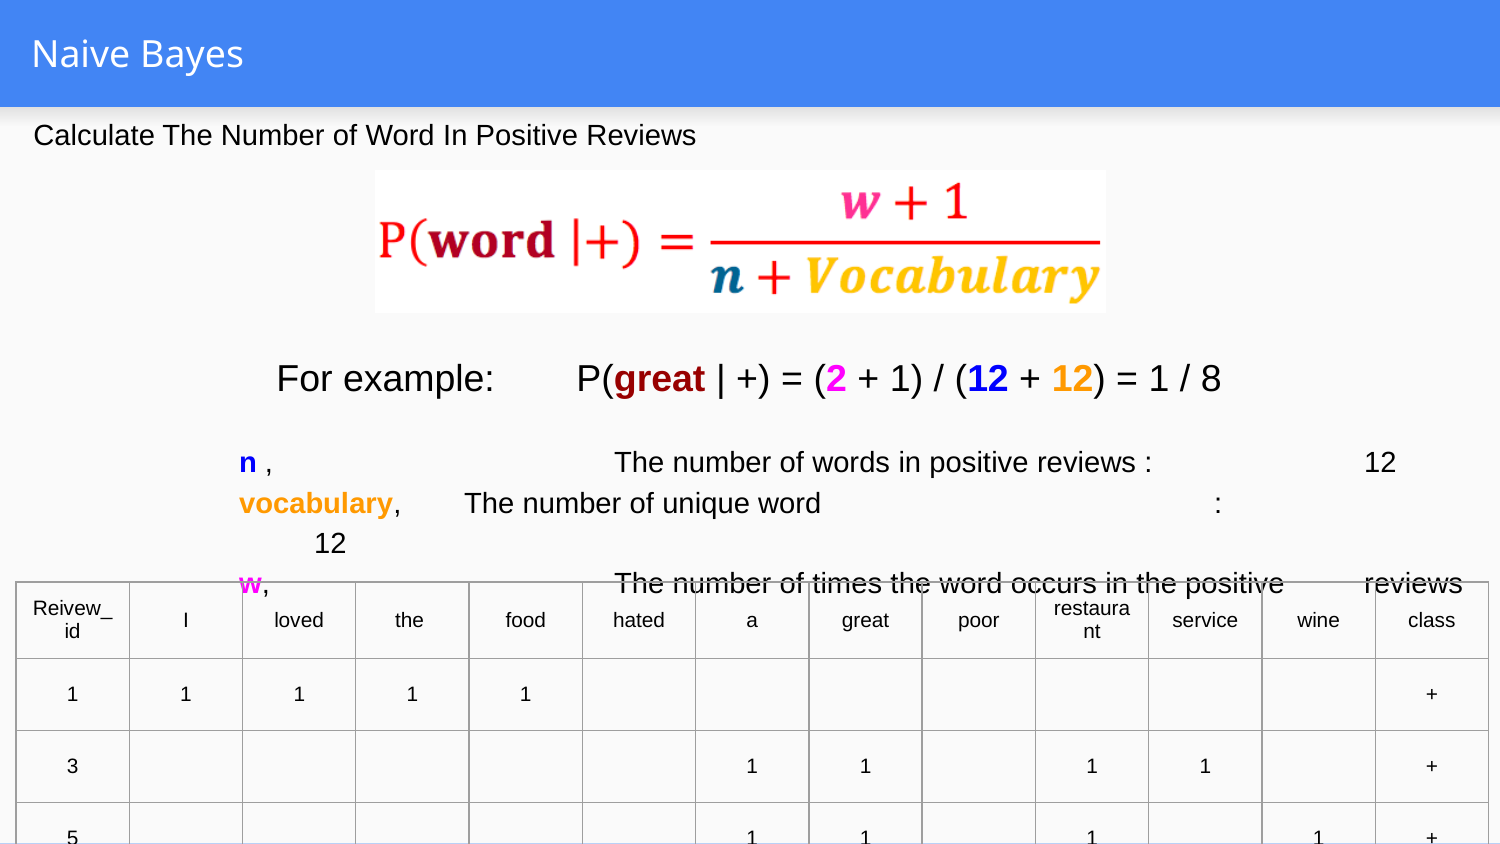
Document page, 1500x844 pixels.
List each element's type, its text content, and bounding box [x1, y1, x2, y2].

title Naive Bayes [16, 2, 1464, 101]
table_cell [1149, 803, 1261, 844]
table_cell [243, 731, 355, 802]
table_cell [583, 731, 695, 802]
table_header restaurant [1036, 583, 1148, 658]
table_cell [356, 803, 468, 844]
table_cell [923, 659, 1035, 730]
table_cell [923, 803, 1035, 844]
table_cell [130, 731, 242, 802]
table_header class [1376, 583, 1488, 658]
text_box For example: P(great | +) = (2 + 1) / (12 + 12) = 1 / 8 n , The number of words in positive reviews : 12 vocabulary, The number of unique word : 12 w, The number of times the word occurs in the positive reviews [0, 331, 1500, 561]
table_cell [356, 731, 468, 802]
table_cell 1 [810, 731, 921, 802]
table_cell 1 [130, 659, 242, 730]
table_cell 1 [243, 659, 355, 730]
table_cell 1 [1149, 731, 1261, 802]
table_cell 1 [1036, 803, 1148, 844]
table_cell 1 [1263, 803, 1375, 844]
table_cell [583, 659, 695, 730]
table_cell [243, 803, 355, 844]
table_cell [583, 803, 695, 844]
table_cell 3 [17, 731, 129, 802]
table_cell 1 [356, 659, 468, 730]
table_cell [1263, 731, 1375, 802]
table_header poor [923, 583, 1035, 658]
table_cell 1 [1036, 731, 1148, 802]
table_header Reivew_id [17, 583, 129, 658]
table_cell [130, 803, 242, 844]
table_cell 1 [696, 731, 808, 802]
table_cell [1036, 659, 1148, 730]
table_cell + [1376, 659, 1488, 730]
table_cell [696, 659, 808, 730]
table_cell 5 [17, 803, 129, 844]
table_cell [1263, 659, 1375, 730]
table_cell 1 [17, 659, 129, 730]
table_cell [810, 659, 921, 730]
table_header loved [243, 583, 355, 658]
table_header the [356, 583, 468, 658]
text_box Calculate The Number of Word In Positive Reviews [10, 101, 1470, 152]
table_cell + [1376, 731, 1488, 802]
table_header hated [583, 583, 695, 658]
table_cell 1 [470, 659, 582, 730]
table_header a [696, 583, 808, 658]
picture [374, 170, 1106, 313]
table_cell [470, 803, 582, 844]
table_header food [470, 583, 582, 658]
table_header wine [1263, 583, 1375, 658]
table_header great [810, 583, 921, 658]
table_cell + [1376, 803, 1488, 844]
table_header service [1149, 583, 1261, 658]
table_cell [923, 731, 1035, 802]
table_cell [470, 731, 582, 802]
table_header I [130, 583, 242, 658]
table_cell 1 [696, 803, 808, 844]
table_cell 1 [810, 803, 921, 844]
table_cell [1149, 659, 1261, 730]
